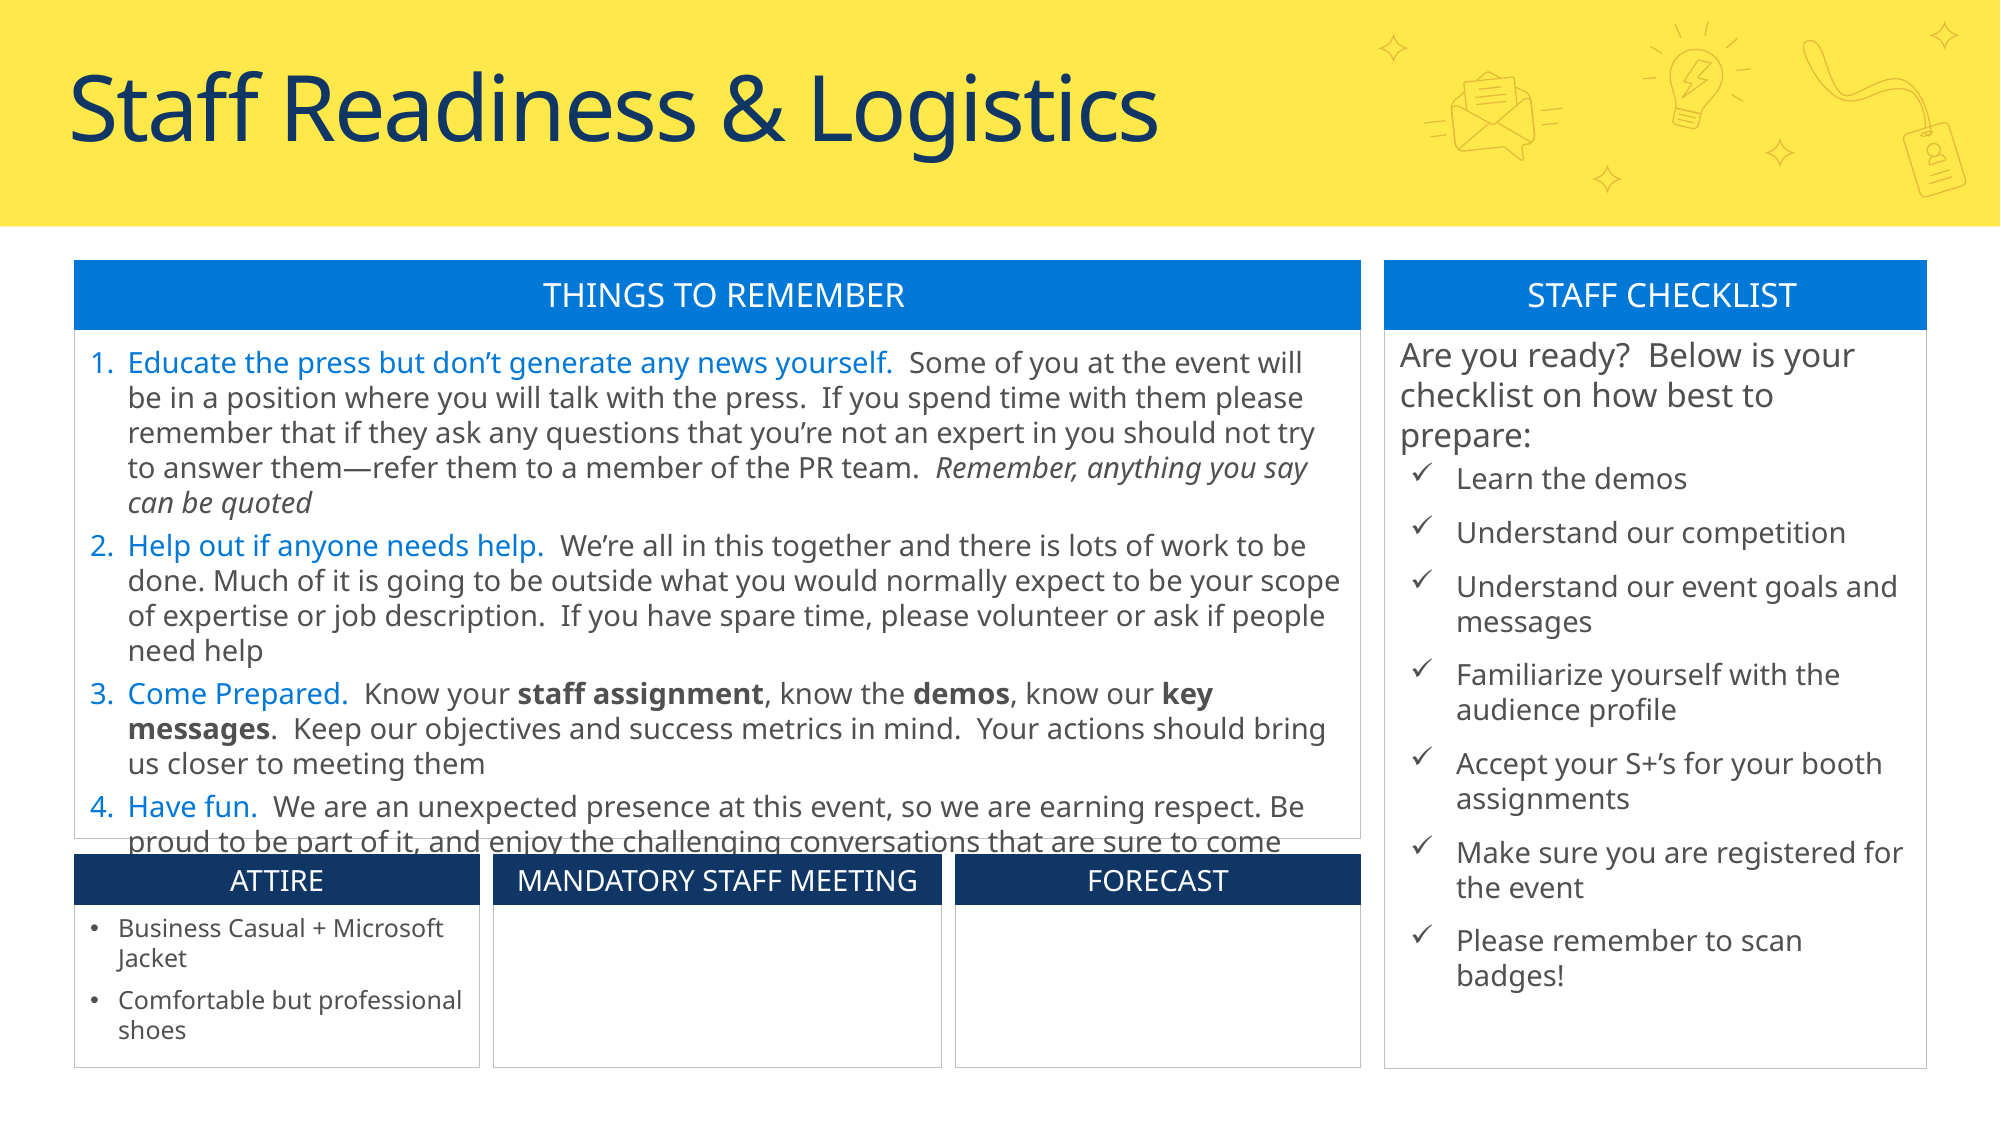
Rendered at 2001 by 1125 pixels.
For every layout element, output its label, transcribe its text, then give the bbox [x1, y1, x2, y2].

text_box Business Casual + Microsoft Jacket Comfortable but professional shoes [74, 906, 480, 1068]
text_box [493, 906, 942, 1068]
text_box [0, 0, 2000, 227]
text_box FORECAST [955, 854, 1361, 906]
text_box [955, 906, 1361, 1068]
text_box Are you ready? Below is your checklist on how best to prepare: Learn the demos Understand our competition Understand our event goals and messages Familiarize yourself with the audience profile Accept your S+’s for your booth assignments Make sure you are registered for the event Please remember to scan badges! [1384, 329, 1927, 1069]
text_box THINGS TO REMEMBER [74, 259, 1361, 330]
text_box STAFF CHECKLIST [1384, 260, 1927, 329]
text_box Educate the press but don’t generate any news yourself. Some of you at the event will be in a position where you will talk with the press. If you spend time with them please remember that if they ask any questions that you’re not an expert in you should not try to answer them—refer them to a member of the PR team. Remember, anything you say can be quoted Help out if anyone needs help. We’re all in this together and there is lots of work to be done. Much of it is going to be outside what you would normally expect to be your scope of expertise or job description. If you have spare time, please volunteer or ask if people need help Come Prepared. Know your staff assignment, know the demos, know our key messages. Keep our objectives and success metrics in mind. Your actions should bring us closer to meeting them Have fun. We are an unexpected presence at this event, so we are earning respect. Be proud to be part of it, and enjoy the challenging conversations that are sure to come [74, 330, 1361, 839]
text_box ATTIRE [74, 854, 480, 906]
text_box MANDATORY STAFF MEETING [493, 854, 942, 906]
